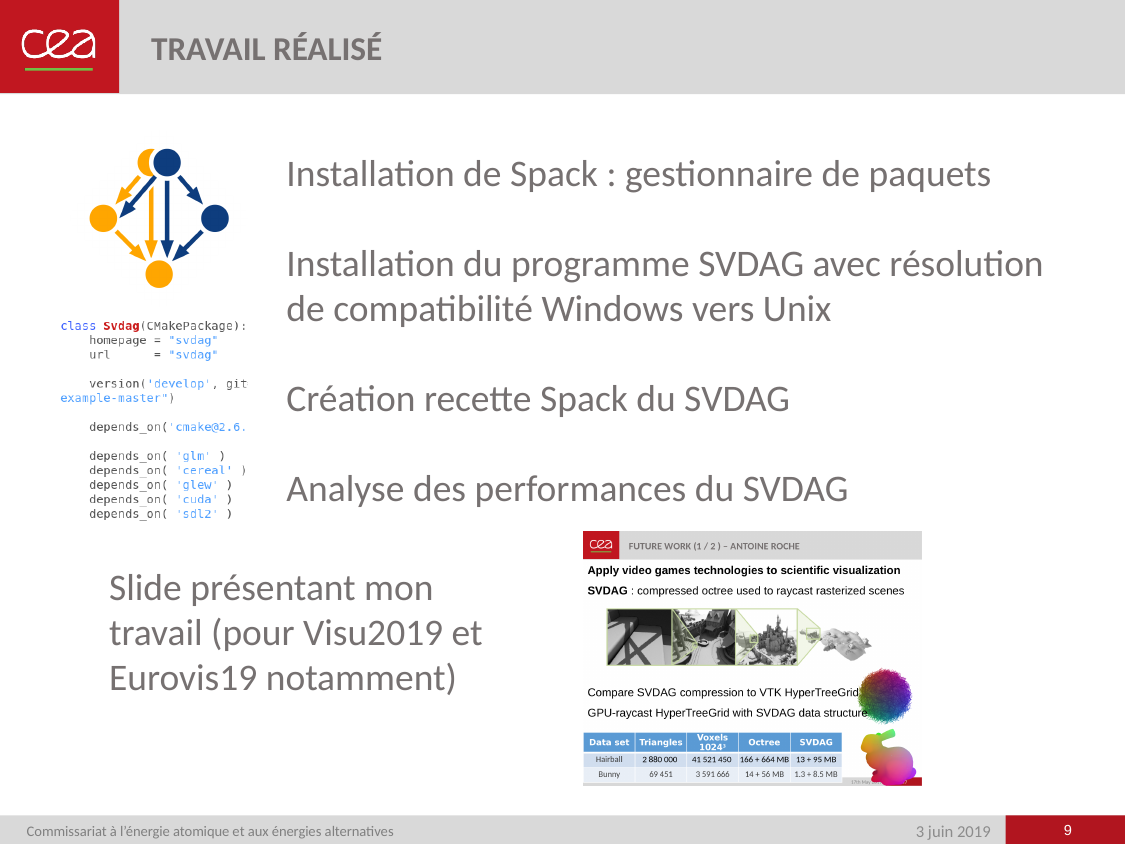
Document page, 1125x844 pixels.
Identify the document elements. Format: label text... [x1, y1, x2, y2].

picture [58, 318, 249, 524]
picture [583, 531, 922, 786]
text_box Installation de Spack : gestionnaire de paquets Installation du programme SVDAG avec résolution de compatibilité Windows vers Unix Création recette Spack du SVDAG Analyse des performances du SVDAG [271, 141, 1087, 530]
text_box Travail réalisé [136, 24, 1125, 71]
picture [20, 27, 96, 71]
picture [70, 129, 249, 308]
text_box <numéro> [1029, 820, 1107, 839]
text_box Slide présentant mon travail (pour Visu2019 et Eurovis19 notamment) [94, 555, 508, 682]
